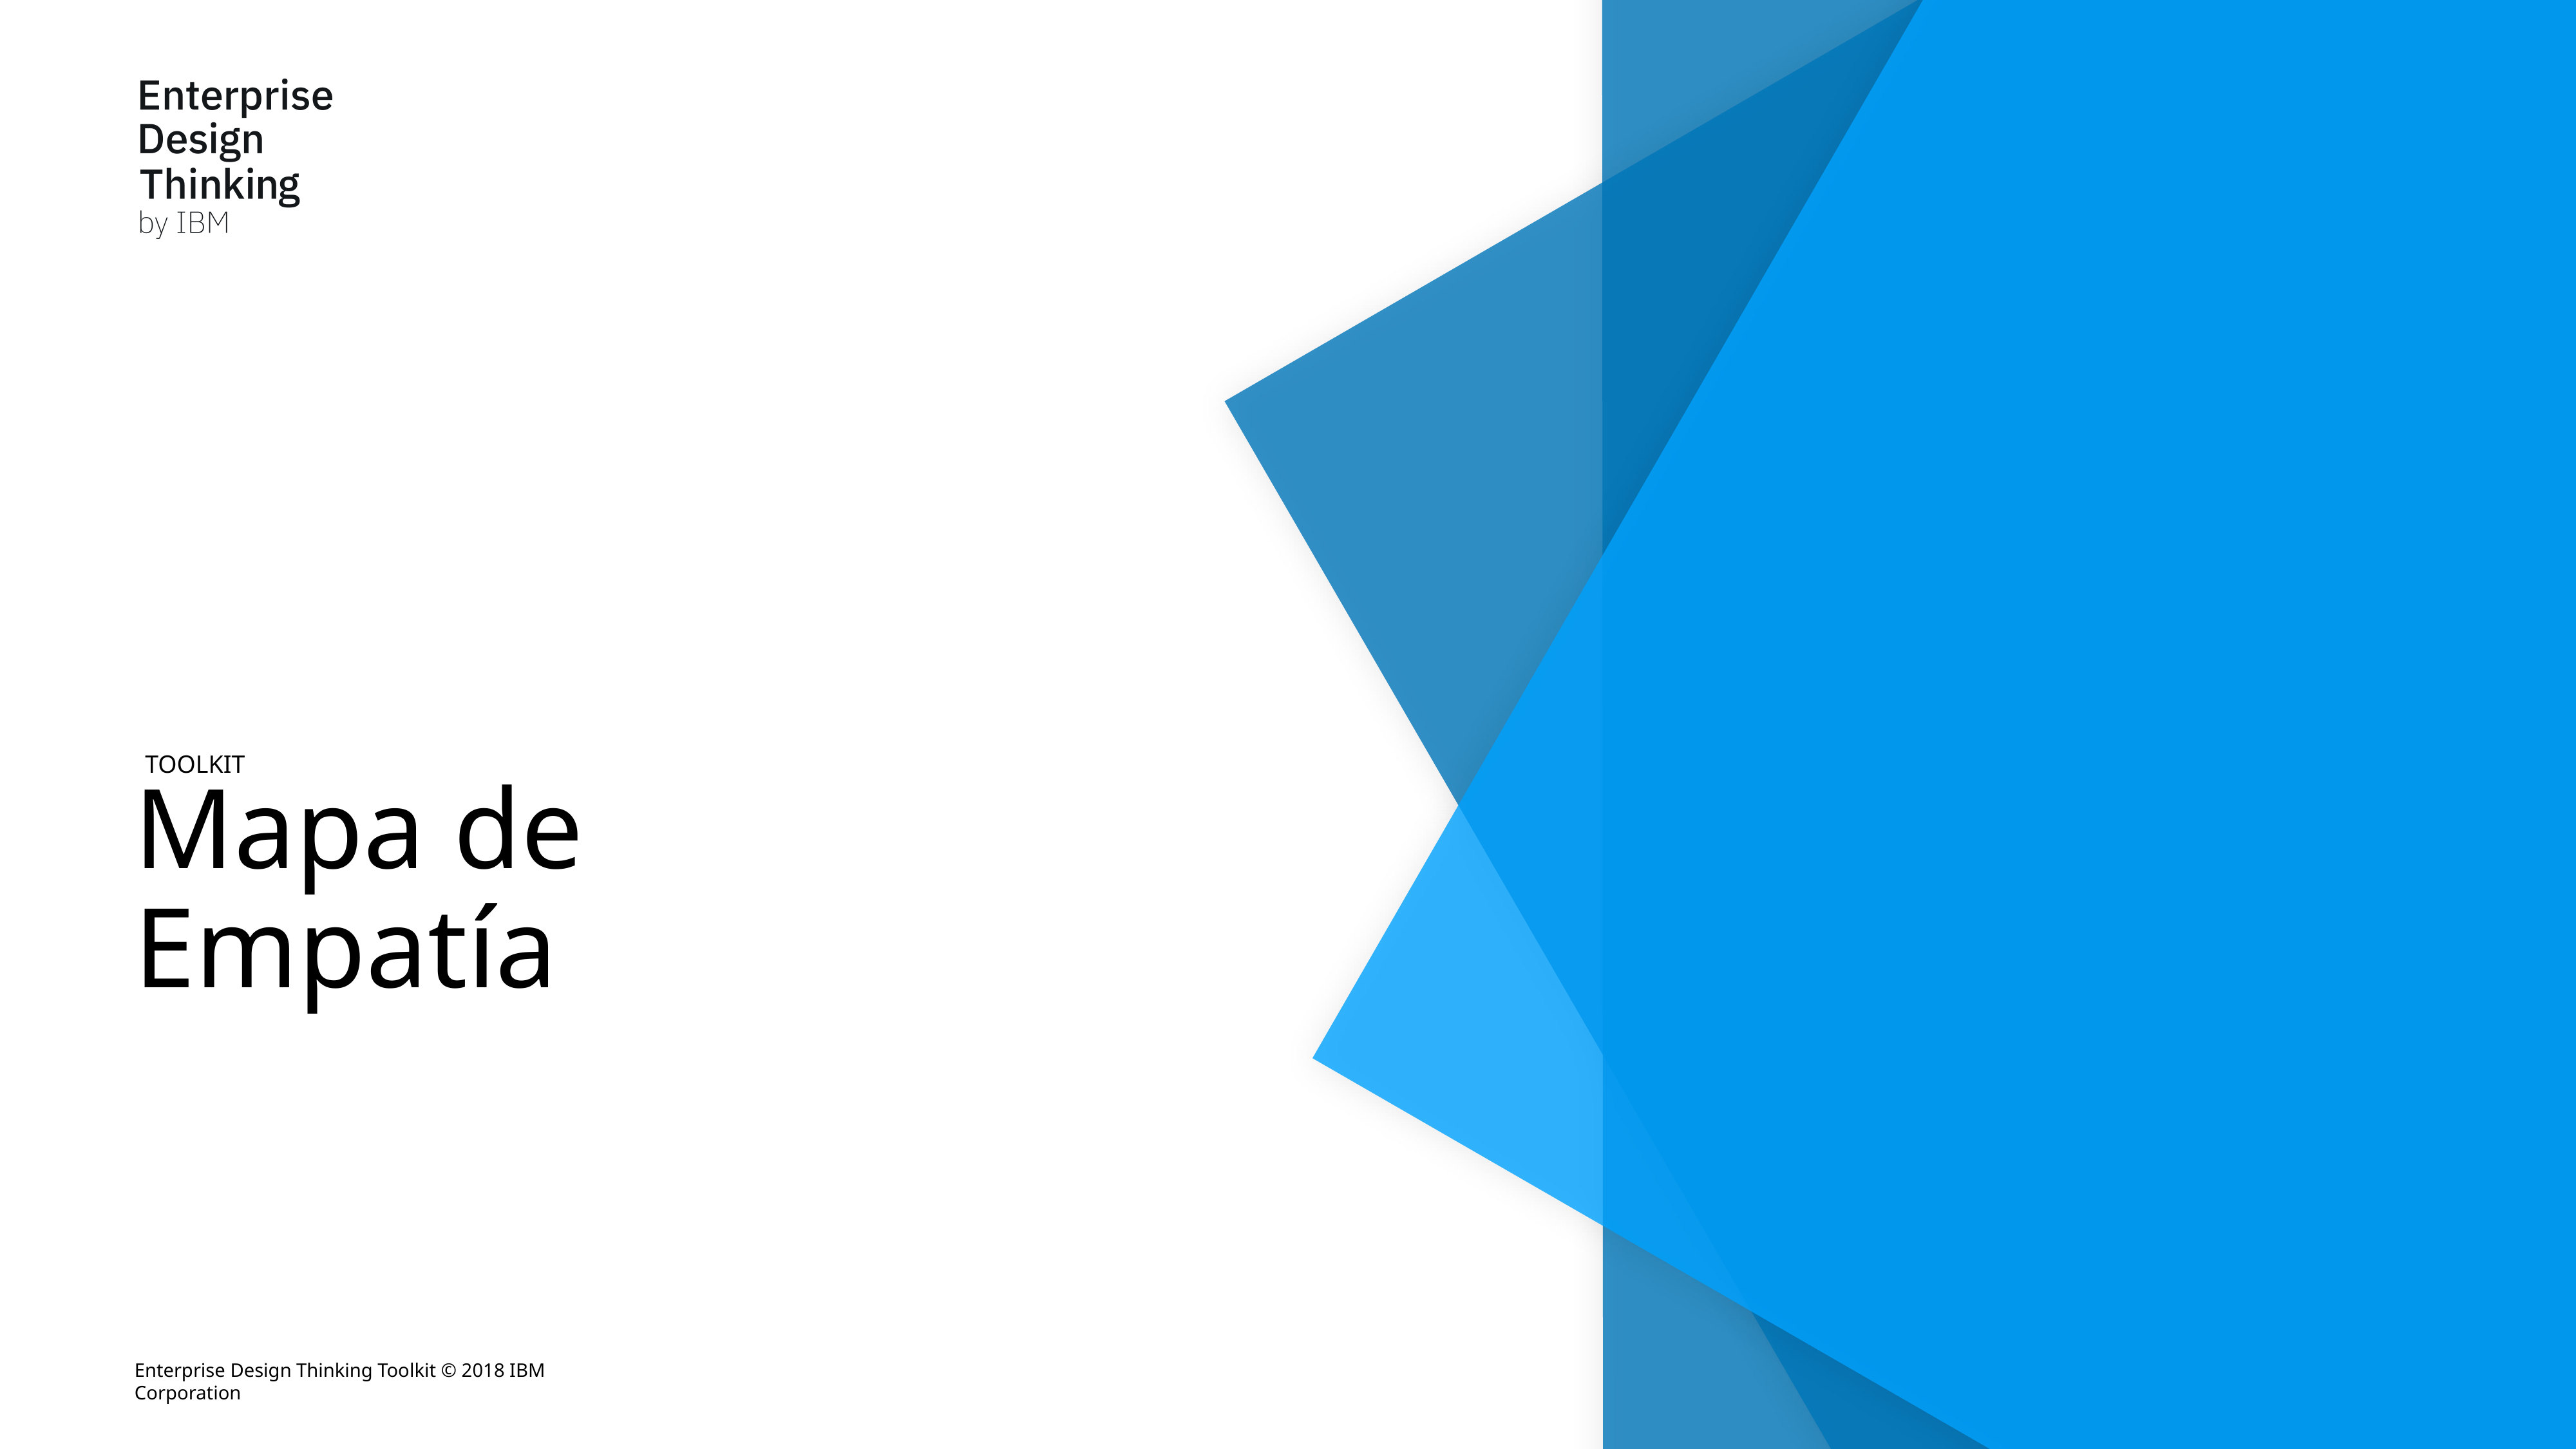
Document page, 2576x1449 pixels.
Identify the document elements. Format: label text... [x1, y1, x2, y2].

list Mapa de Empatía [134, 773, 595, 1449]
picture [140, 79, 332, 239]
